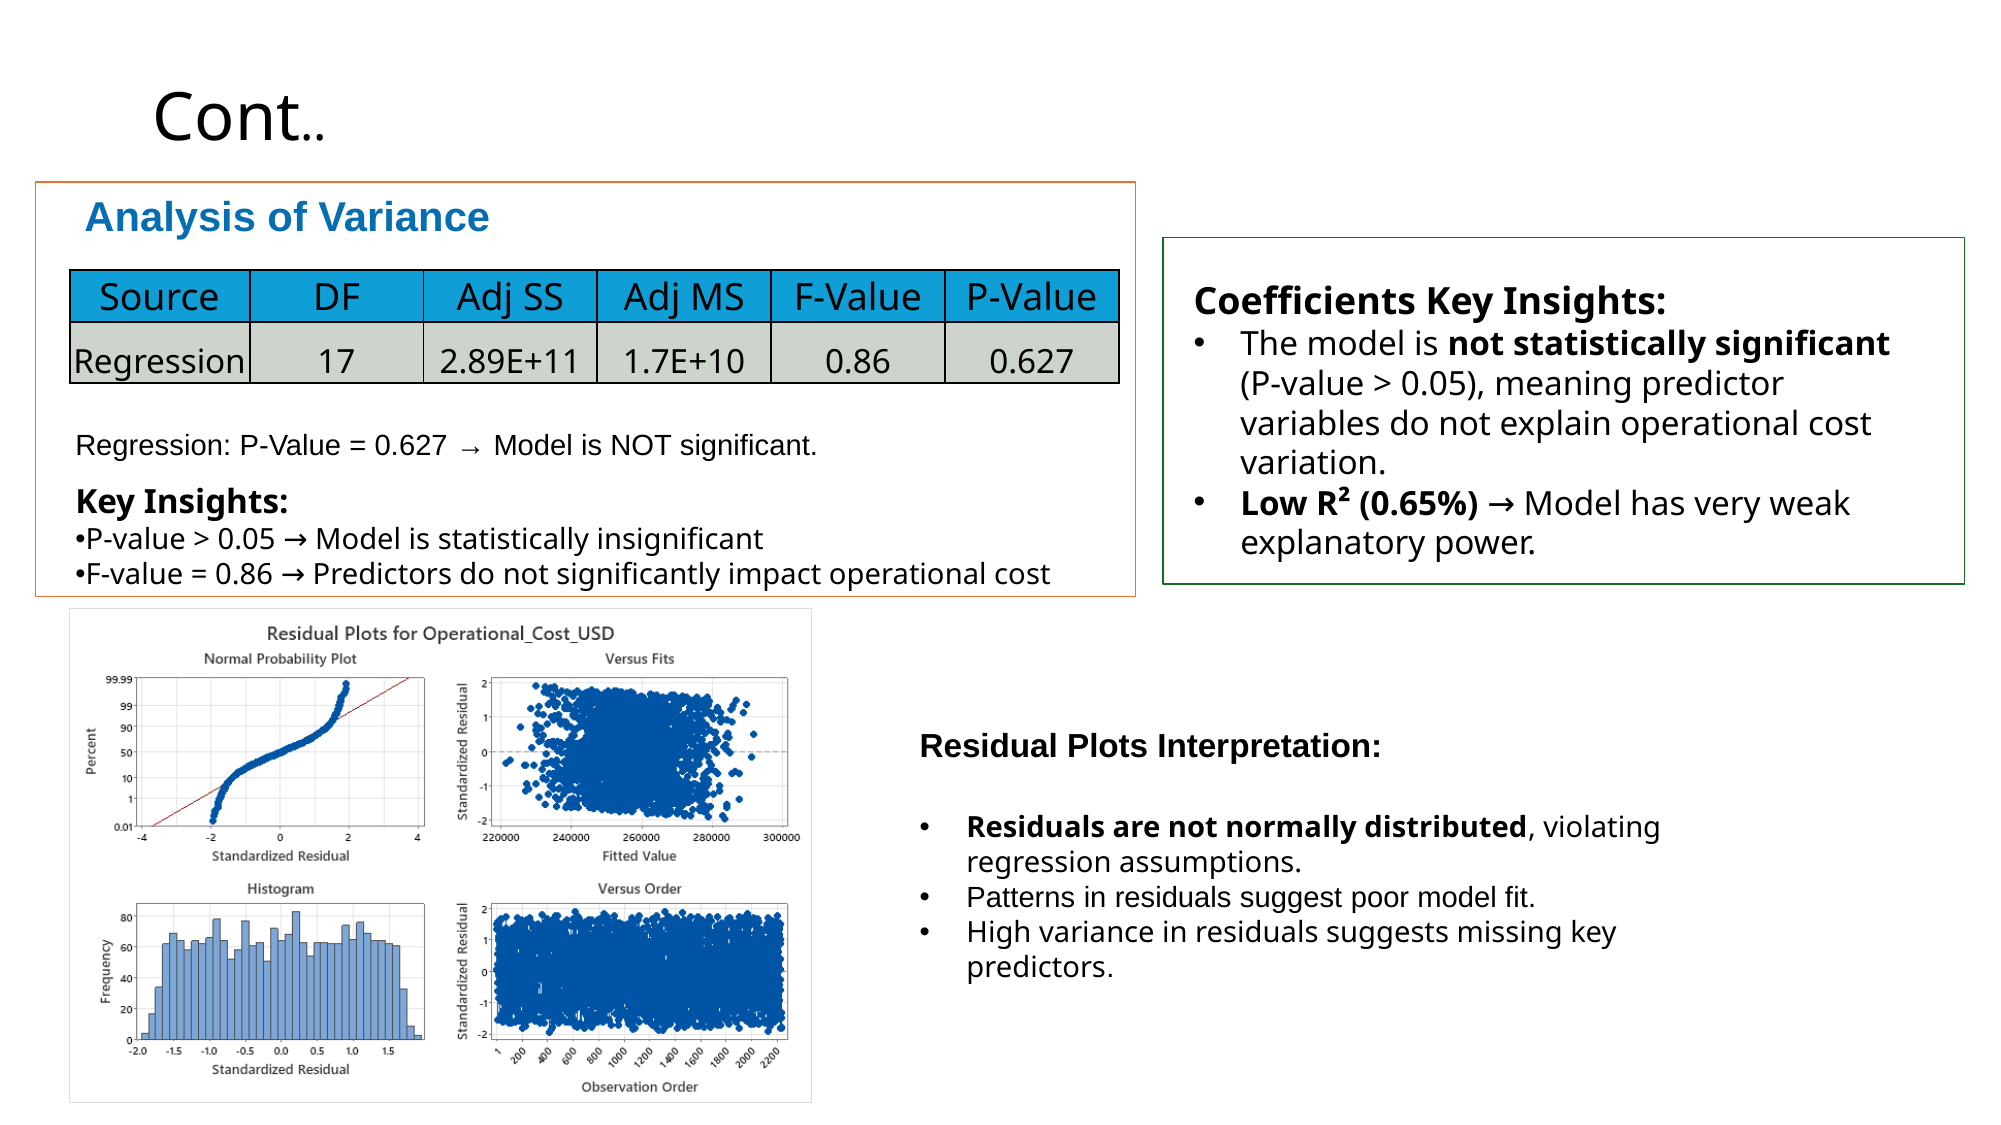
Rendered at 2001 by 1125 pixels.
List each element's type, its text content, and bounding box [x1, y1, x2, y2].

text_box Residual Plots Interpretation: Residuals are not normally distributed, violating regression assumptions. Patterns in residuals suggest poor model fit. High variance in residuals suggests missing key predictors. [904, 716, 1754, 991]
text_box [1162, 237, 1965, 584]
text_box [35, 182, 1136, 597]
picture [69, 607, 812, 1103]
title Cont.. [137, 59, 1863, 177]
